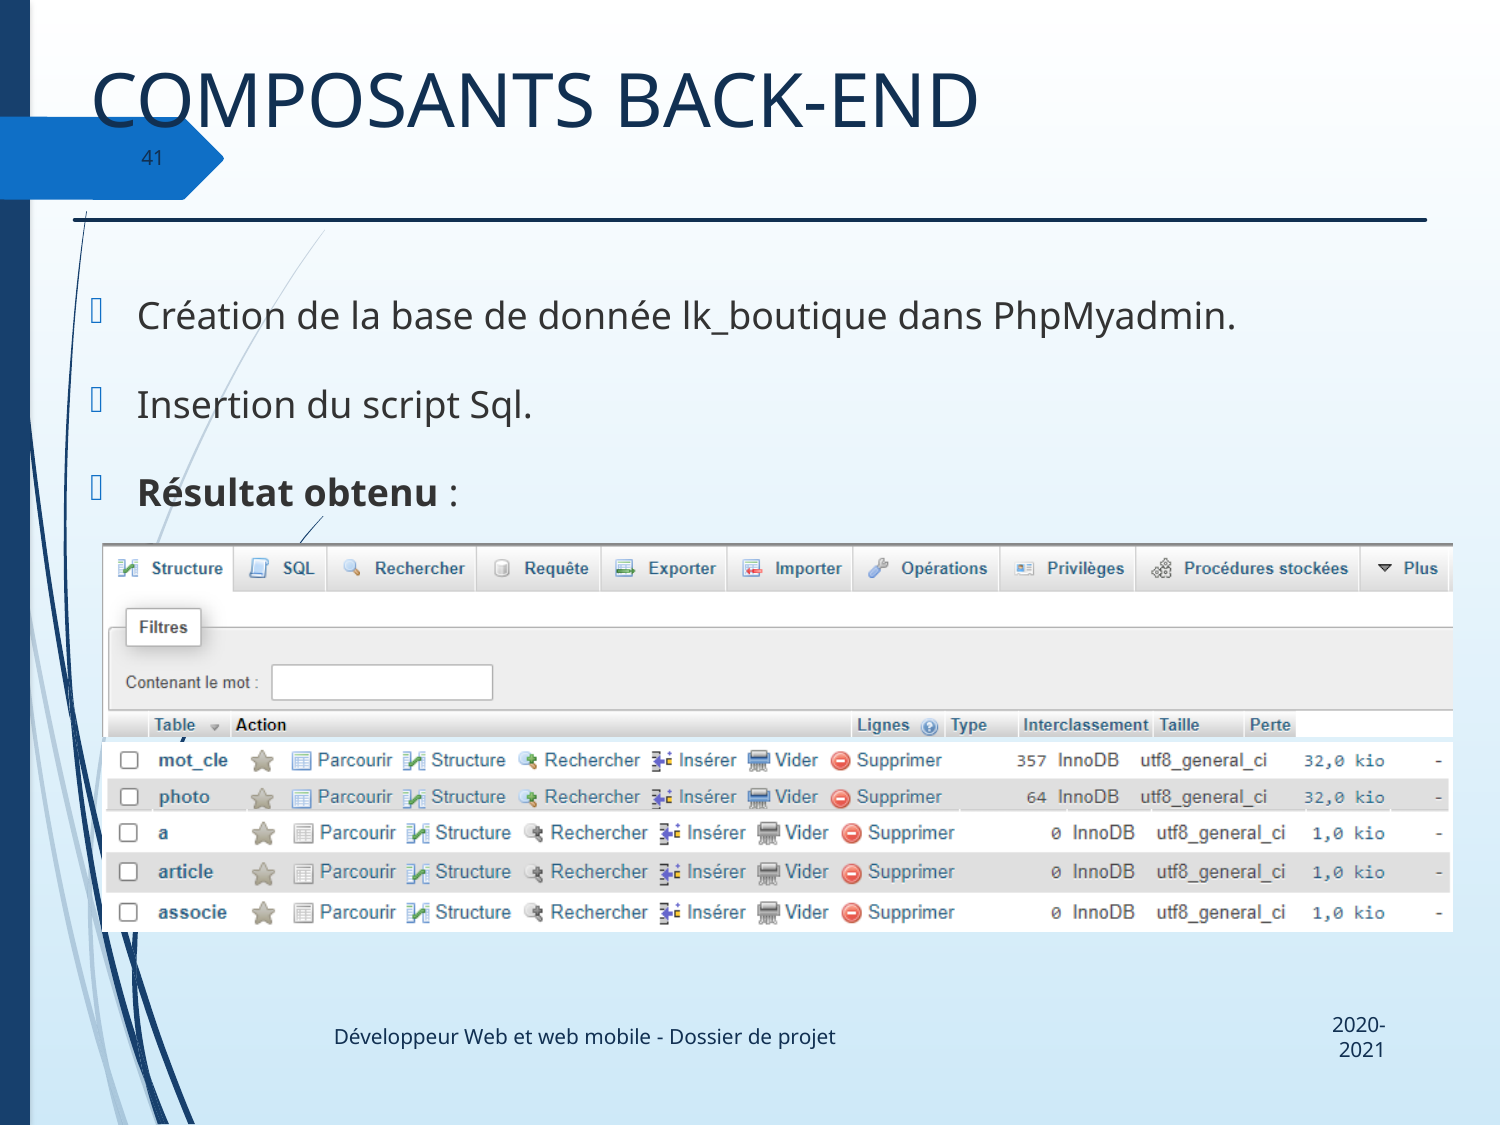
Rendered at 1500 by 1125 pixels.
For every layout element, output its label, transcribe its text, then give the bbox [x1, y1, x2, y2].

picture [102, 741, 1454, 932]
title Composants Back-end [75, 0, 1425, 218]
footer Développeur Web et web mobile - Dossier de projet [318, 1006, 1257, 1067]
list Création de la base de donnée lk_boutique dans PhpMyadmin. Insertion du script Sql. Résultat obtenu : [75, 262, 1459, 1005]
picture [102, 542, 1454, 737]
slide_number 41 [83, 129, 180, 190]
slide_number 2020-2021 [1275, 1006, 1401, 1068]
